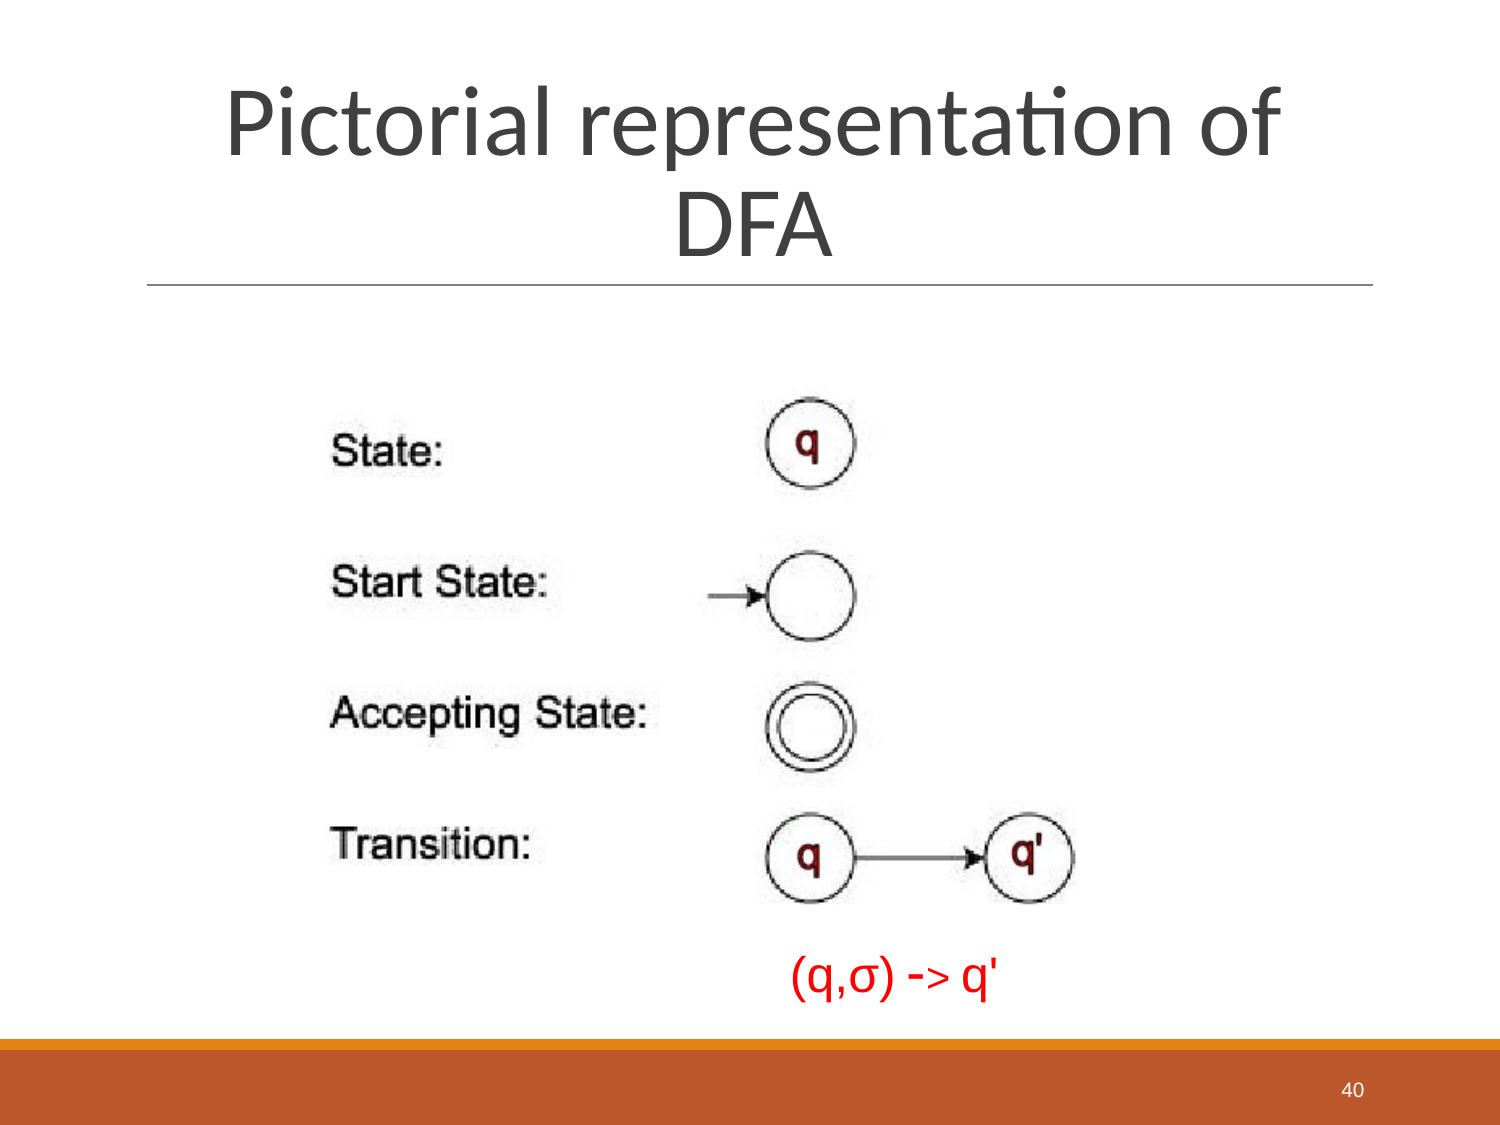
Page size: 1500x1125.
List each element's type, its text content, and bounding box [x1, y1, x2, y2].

text_box (q,σ) -> q' [774, 936, 1014, 1072]
text_box 40 [1217, 1059, 1380, 1120]
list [314, 387, 1116, 928]
title Pictorial representation of DFA [134, 47, 1373, 285]
